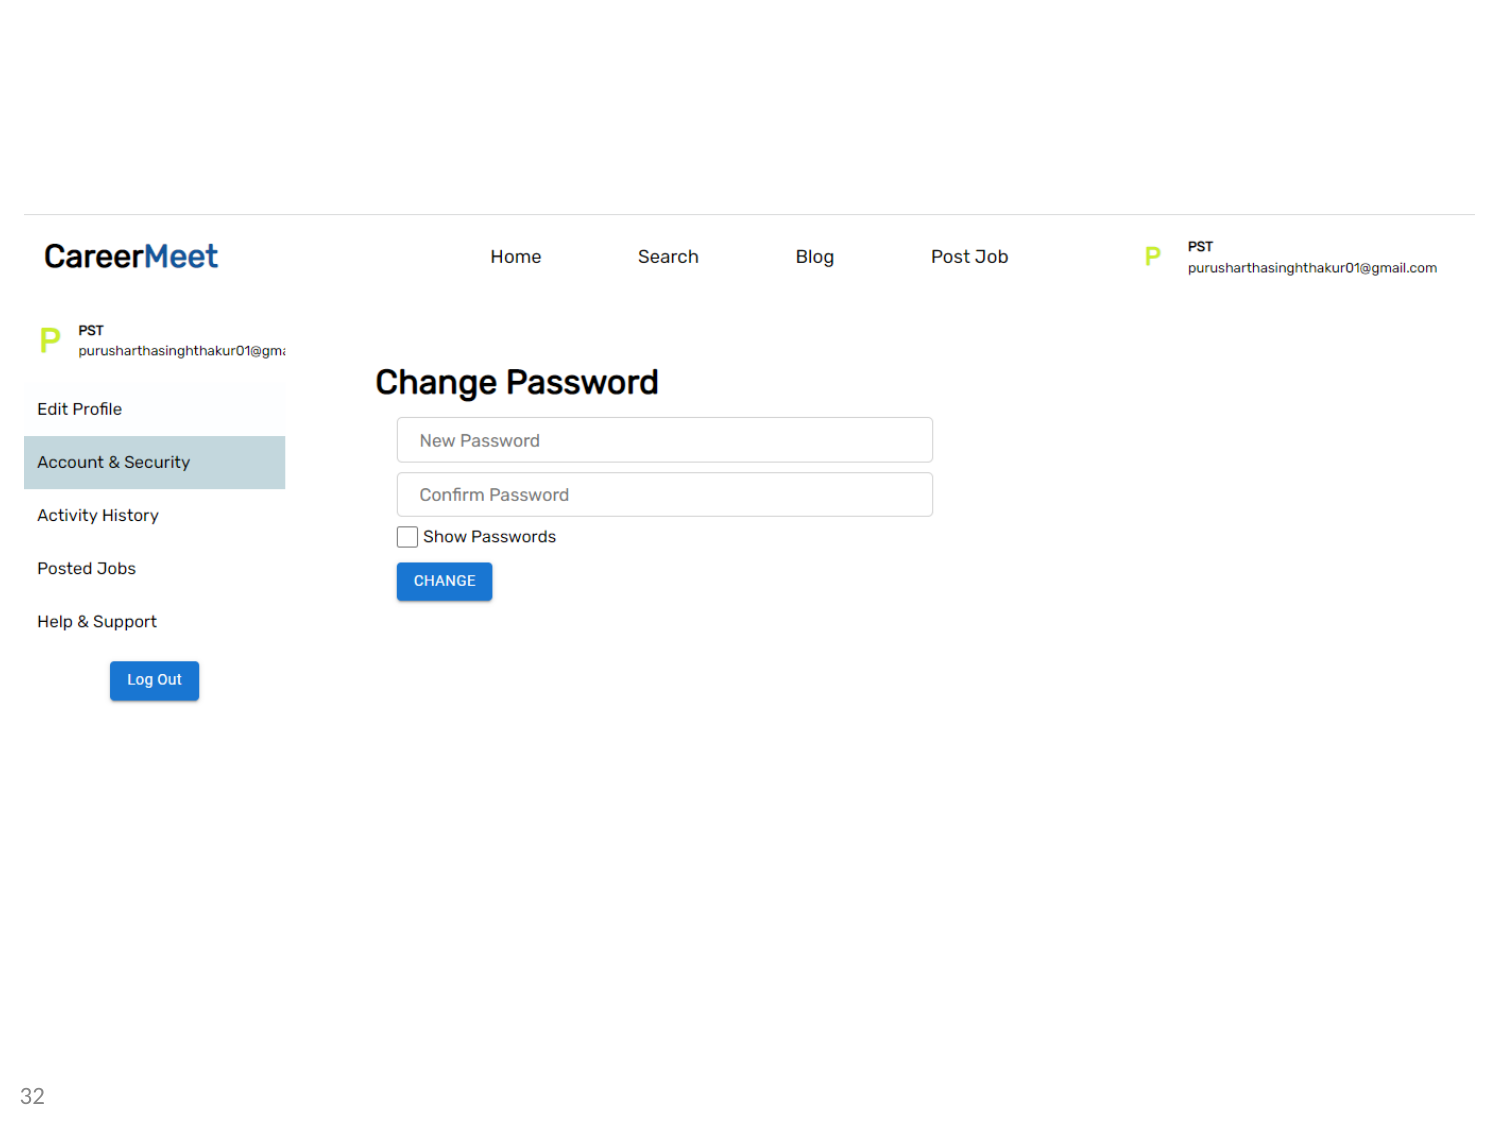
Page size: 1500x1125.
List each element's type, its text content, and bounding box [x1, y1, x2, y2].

slide_number 32 [0, 1065, 65, 1125]
picture [24, 212, 1476, 912]
